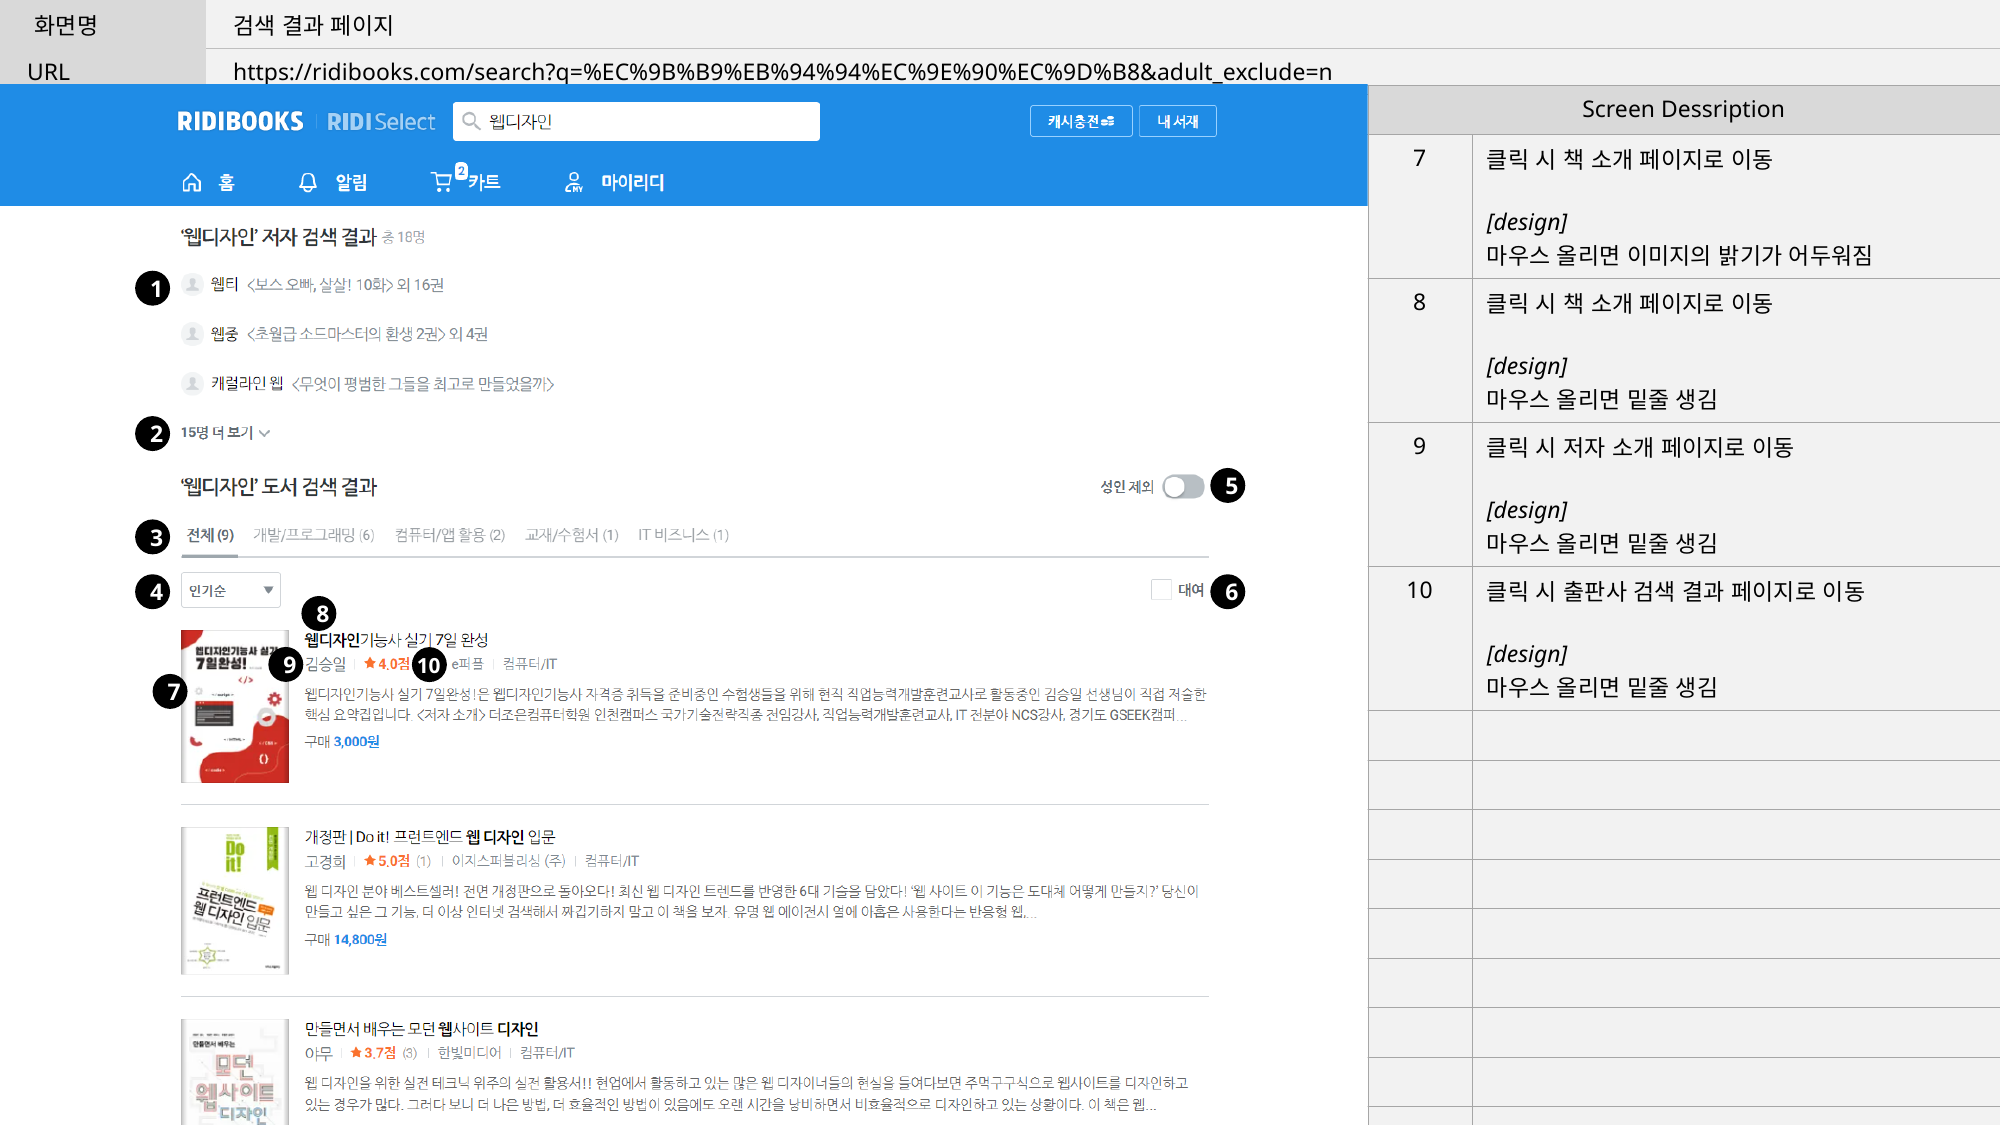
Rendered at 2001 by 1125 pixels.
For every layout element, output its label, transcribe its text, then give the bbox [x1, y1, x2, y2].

picture [0, 84, 1368, 1125]
table_cell [1369, 761, 1472, 809]
table_cell [1369, 810, 1472, 859]
table_cell 클릭 시 저자 소개 페이지로 이동 [design] 마우스 올리면 밑줄 생김 [1473, 423, 2000, 566]
table_cell [1473, 909, 2000, 958]
table_cell [1473, 860, 2000, 908]
table_cell [1369, 959, 1472, 1007]
table_header 검색 결과 페이지 [206, 0, 2000, 48]
table_cell 7 [1369, 135, 1472, 278]
table_cell 9 [1369, 423, 1472, 566]
table_cell 10 [1369, 567, 1472, 710]
table_cell [1473, 1008, 2000, 1057]
table_cell [1369, 711, 1472, 760]
table_cell [1473, 1107, 2000, 1125]
table_cell 클릭 시 출판사 검색 결과 페이지로 이동 [design] 마우스 올리면 밑줄 생김 [1473, 567, 2000, 710]
table_cell [1473, 1058, 2000, 1106]
table_cell [1369, 909, 1472, 958]
table_cell [1369, 860, 1472, 908]
table_header 화면명 [0, 0, 206, 48]
table_cell 클릭 시 책 소개 페이지로 이동 [design] 마우스 올리면 밑줄 생김 [1473, 279, 2000, 422]
table_cell 클릭 시 책 소개 페이지로 이동 [design] 마우스 올리면 이미지의 밝기가 어두워짐 [1473, 135, 2000, 278]
table_cell [1473, 711, 2000, 760]
table_cell [1369, 1058, 1472, 1106]
table_cell [1369, 1107, 1472, 1125]
table_cell [1473, 810, 2000, 859]
table_header Screen Dessription [1369, 86, 2000, 134]
table_cell [1369, 1008, 1472, 1057]
table_cell [1473, 761, 2000, 809]
table_cell URL [0, 48, 206, 84]
table_cell https://ridibooks.com/search?q=%EC%9B%B9%EB%94%94%EC%9E%90%EC%9D%B8&adult_exclude=n [206, 49, 2000, 85]
table_cell [1473, 959, 2000, 1007]
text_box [402, 645, 463, 687]
table_cell 8 [1369, 279, 1472, 422]
